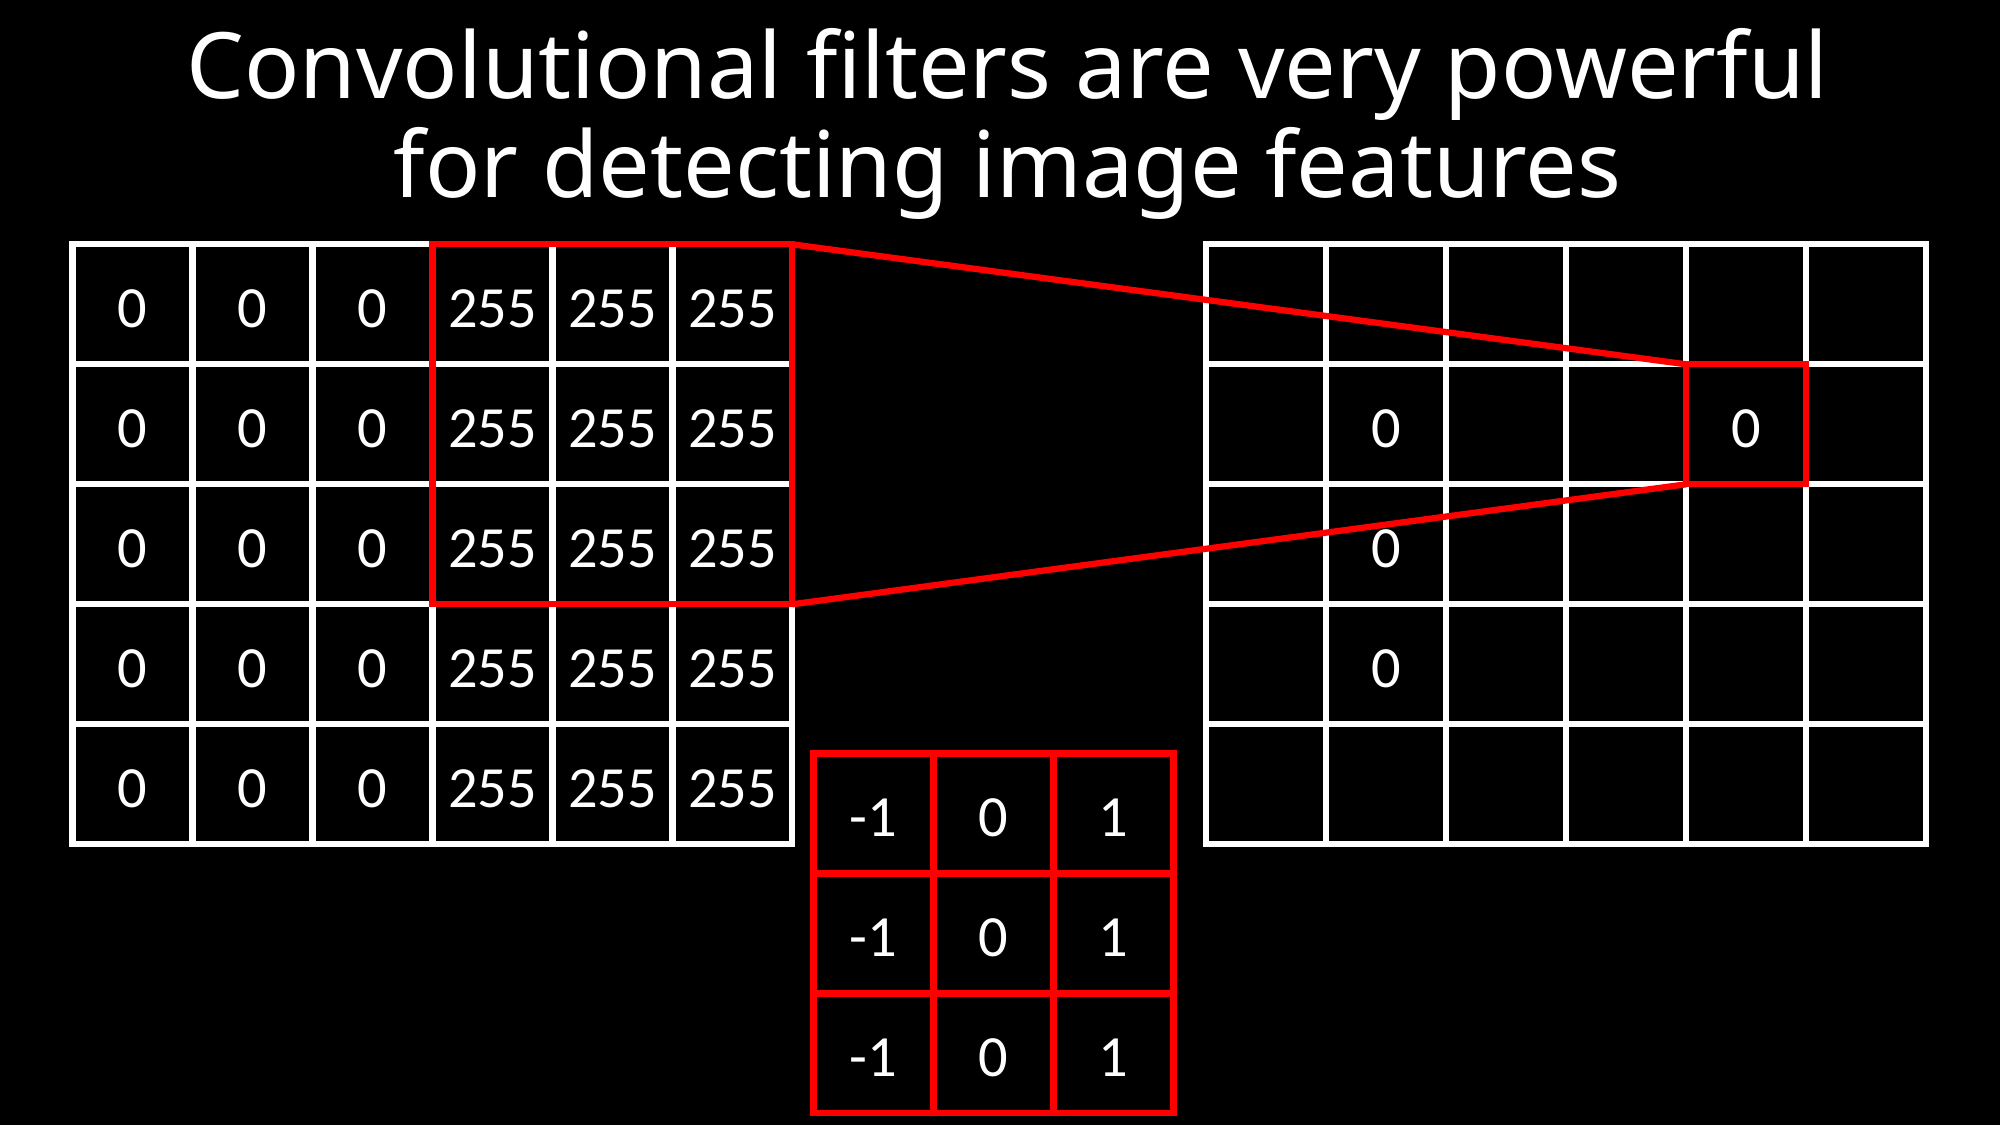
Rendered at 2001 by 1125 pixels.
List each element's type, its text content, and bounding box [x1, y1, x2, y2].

text_box Convolutional filters are very powerful for detecting image features [145, 9, 1871, 227]
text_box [1206, 244, 1927, 845]
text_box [432, 244, 1807, 605]
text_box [813, 753, 1174, 1114]
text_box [72, 244, 793, 845]
